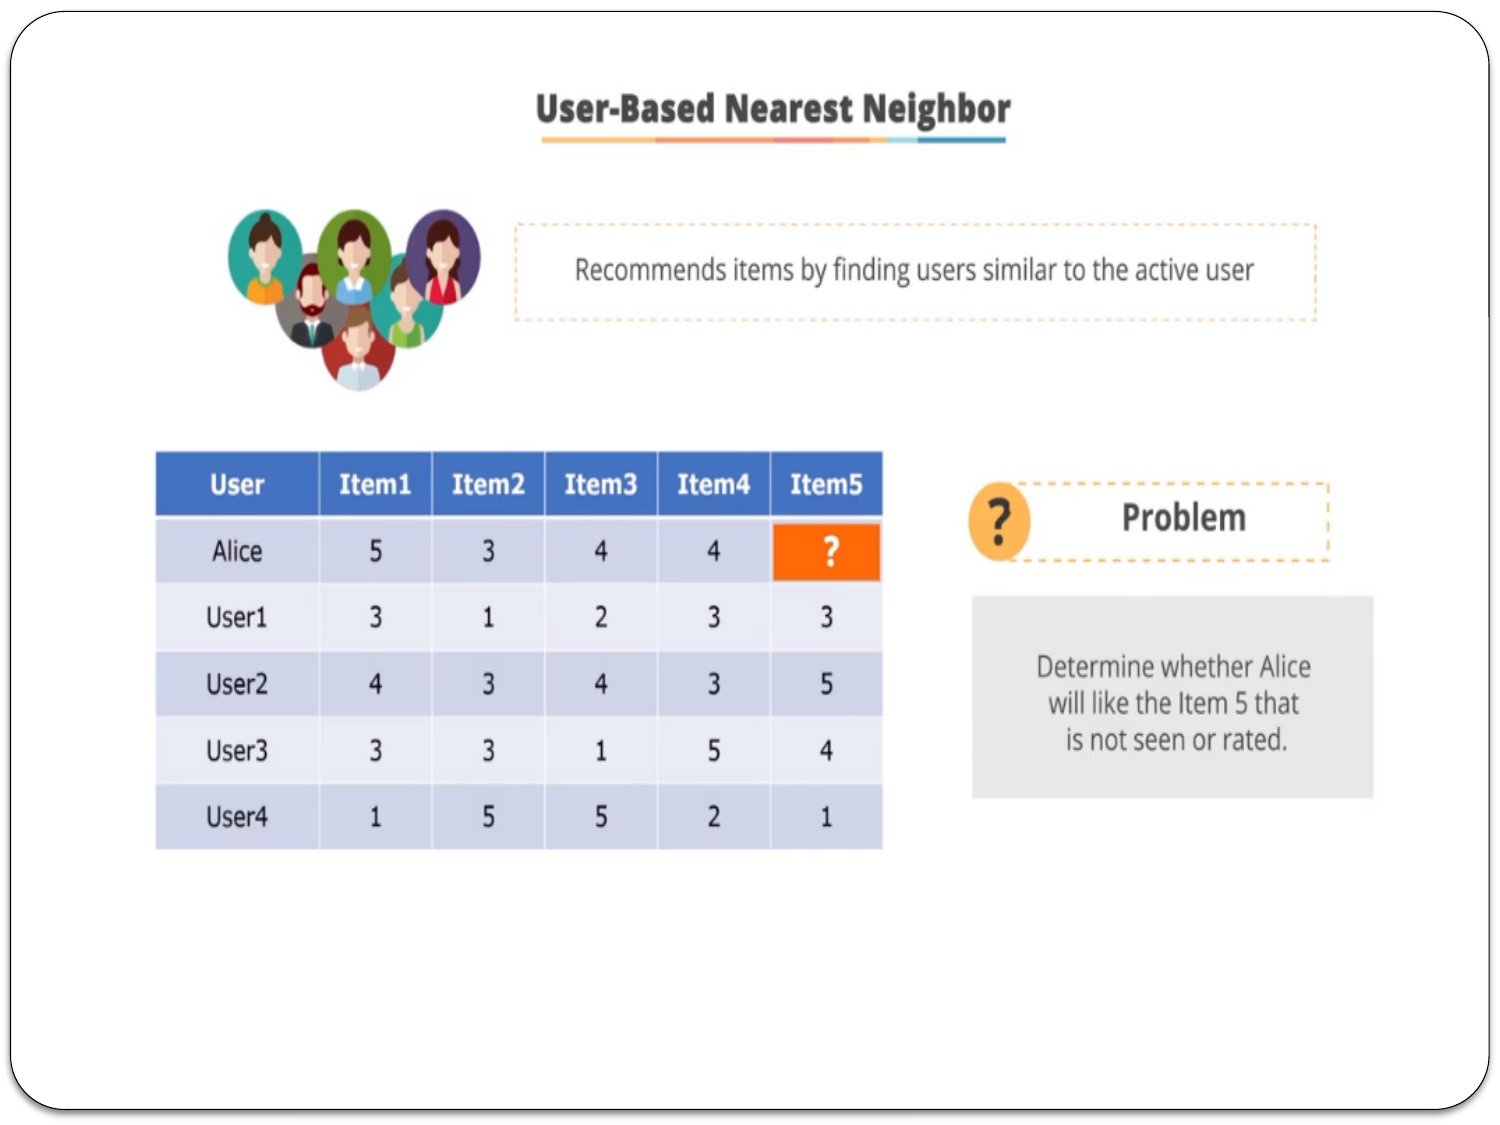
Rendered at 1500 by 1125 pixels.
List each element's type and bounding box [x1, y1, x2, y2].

picture [137, 74, 1413, 955]
